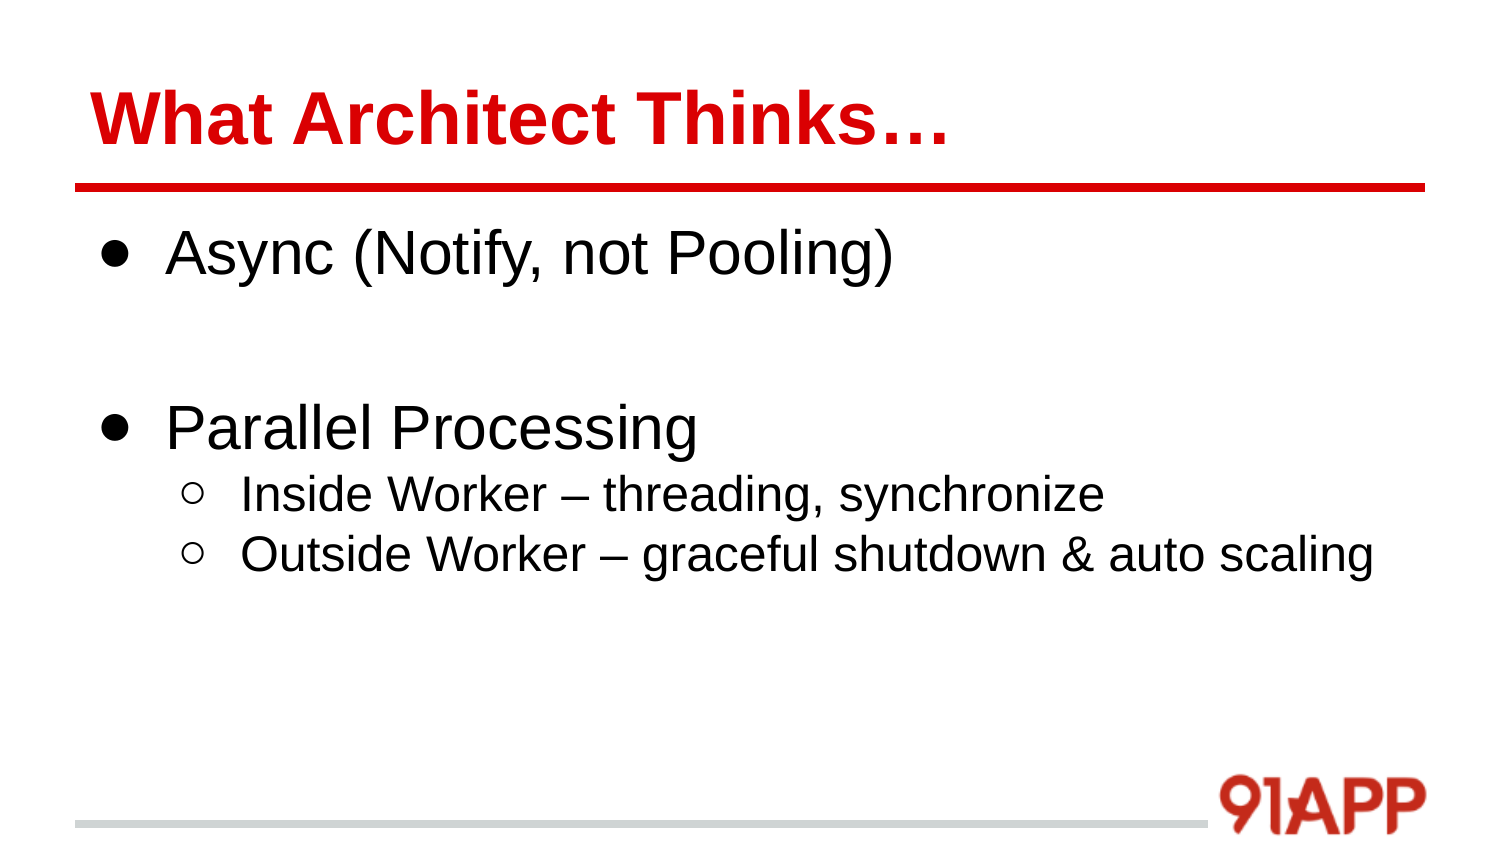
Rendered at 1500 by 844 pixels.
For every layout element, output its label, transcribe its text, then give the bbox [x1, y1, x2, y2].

picture [1208, 768, 1433, 844]
title What Architect Thinks… [75, 33, 1425, 175]
list Async (Notify, not Pooling) Parallel Processing Inside Worker – threading, synchronize Outside Worker – graceful shutdown & auto scaling [75, 196, 1425, 808]
